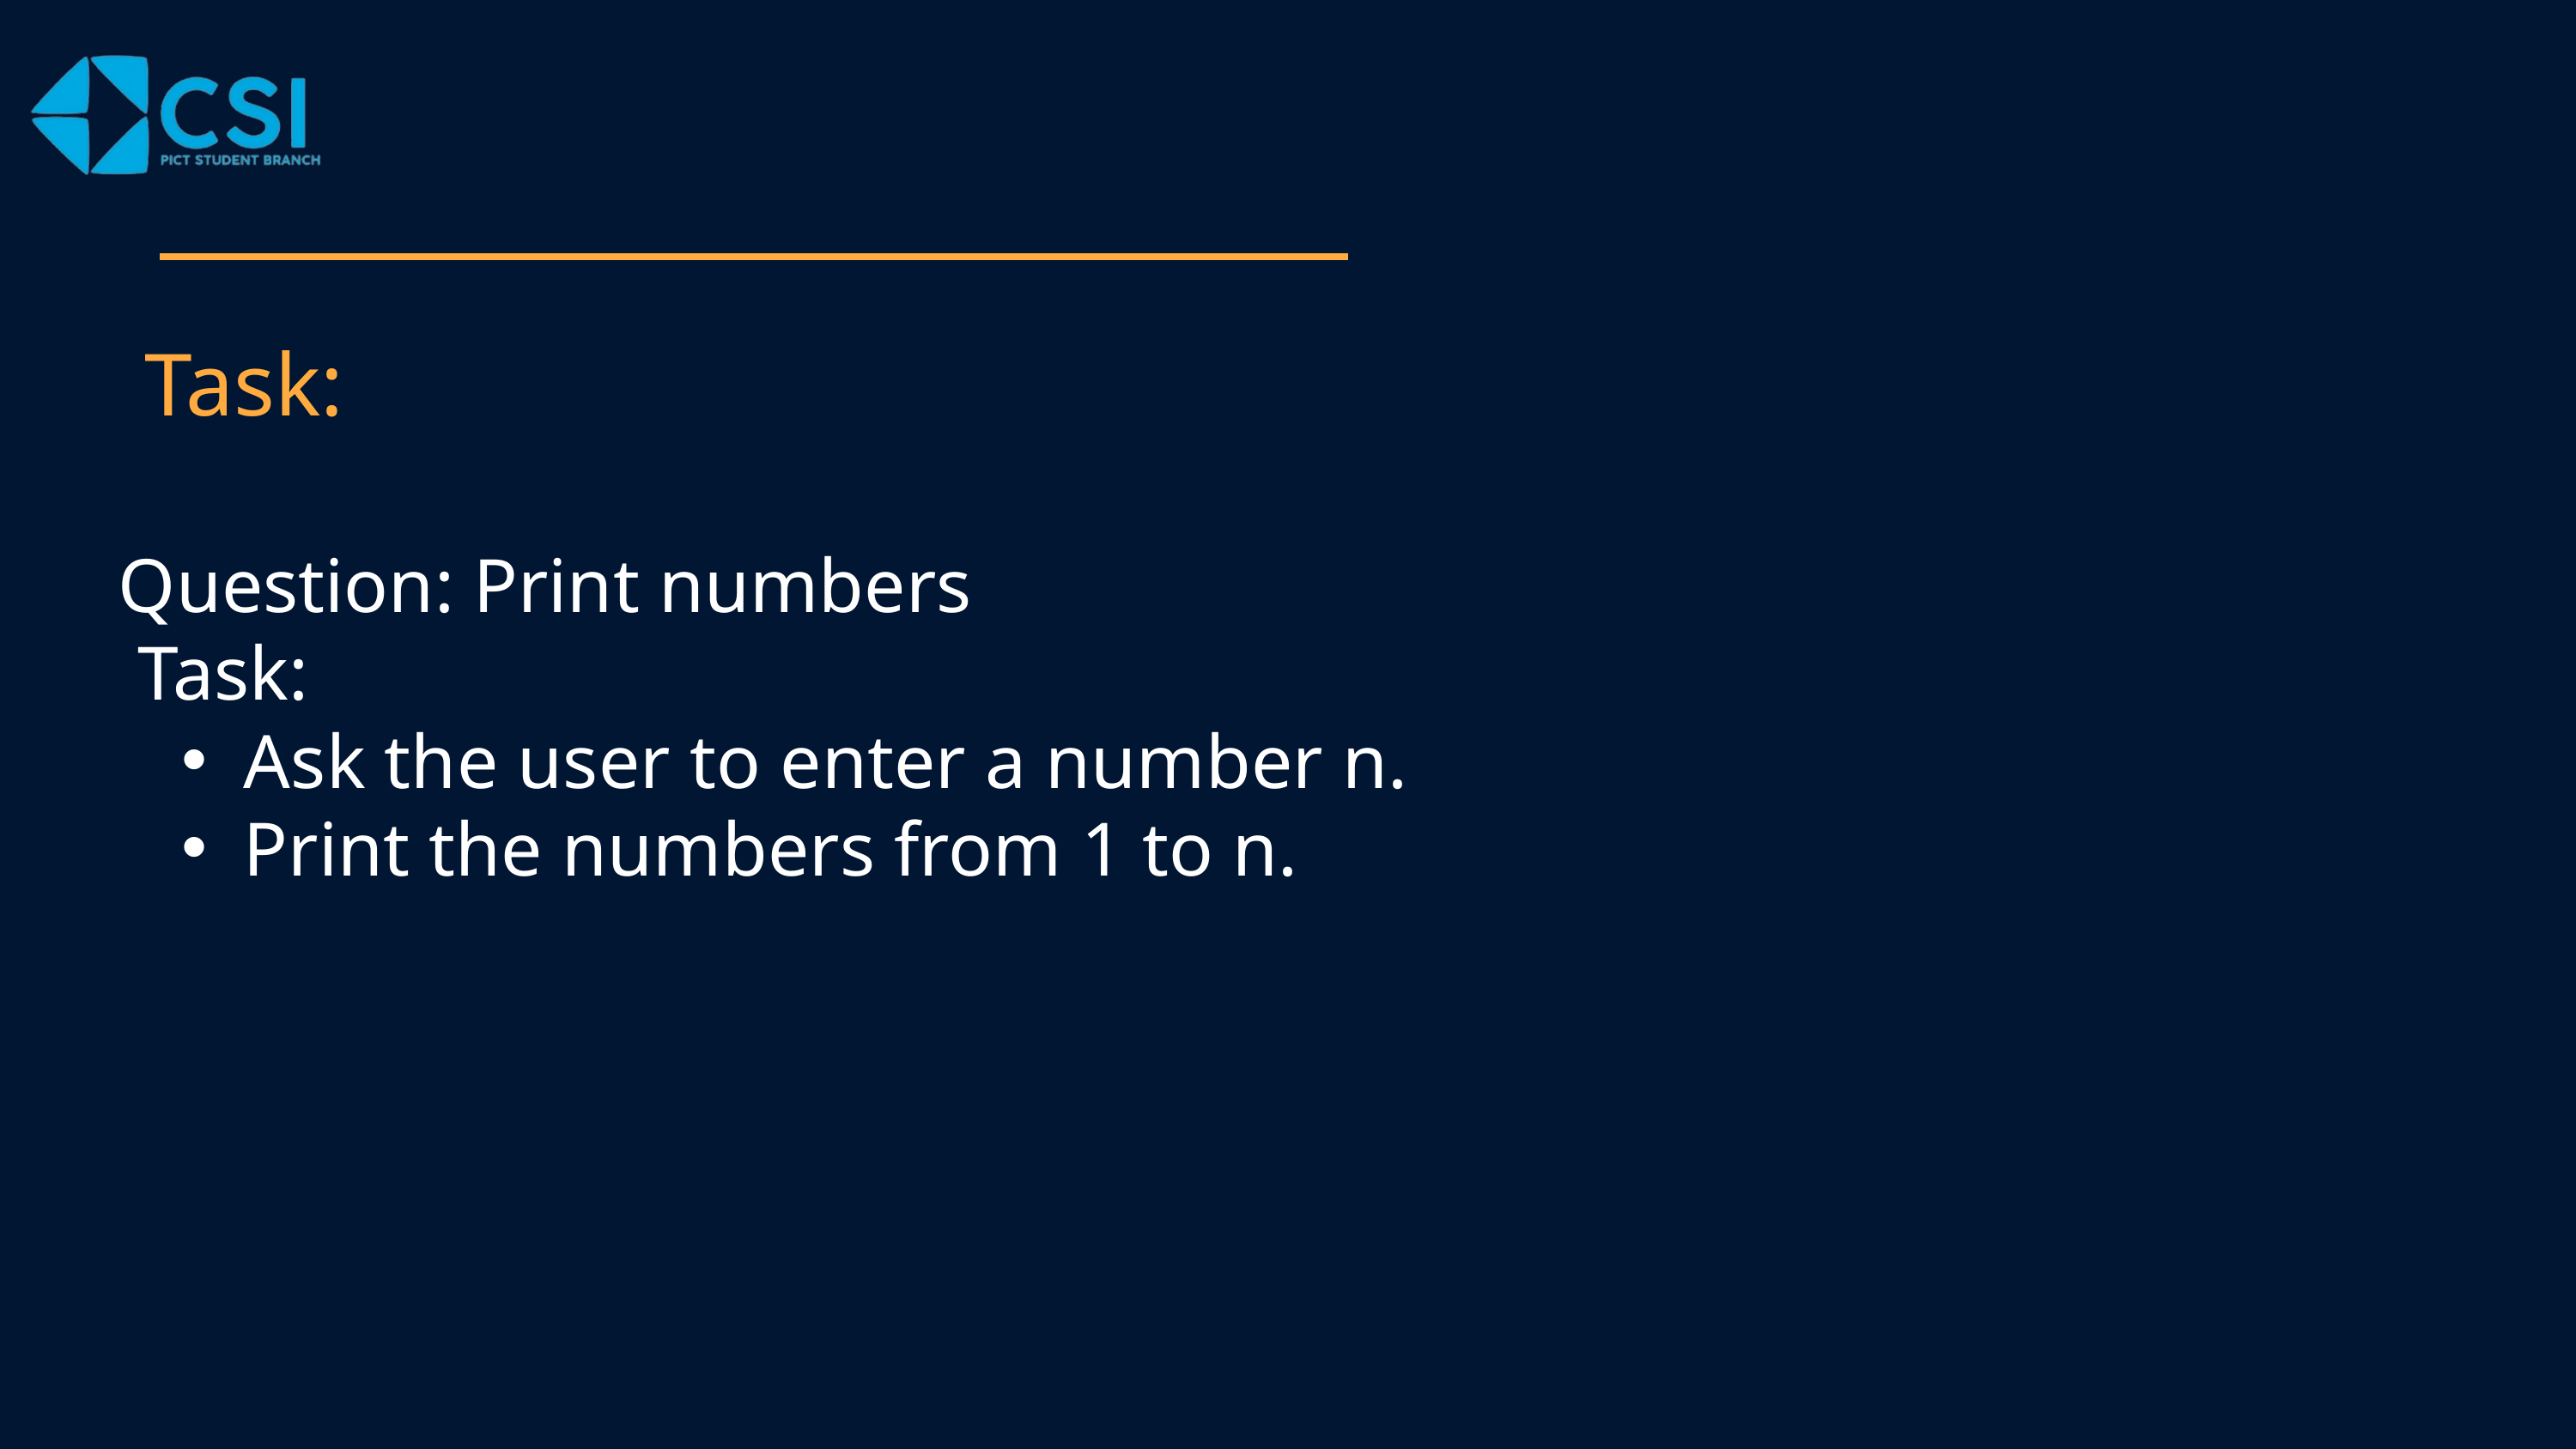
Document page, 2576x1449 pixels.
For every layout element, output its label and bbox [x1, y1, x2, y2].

text_box [0, 0, 2576, 1449]
text_box [144, 238, 1364, 275]
